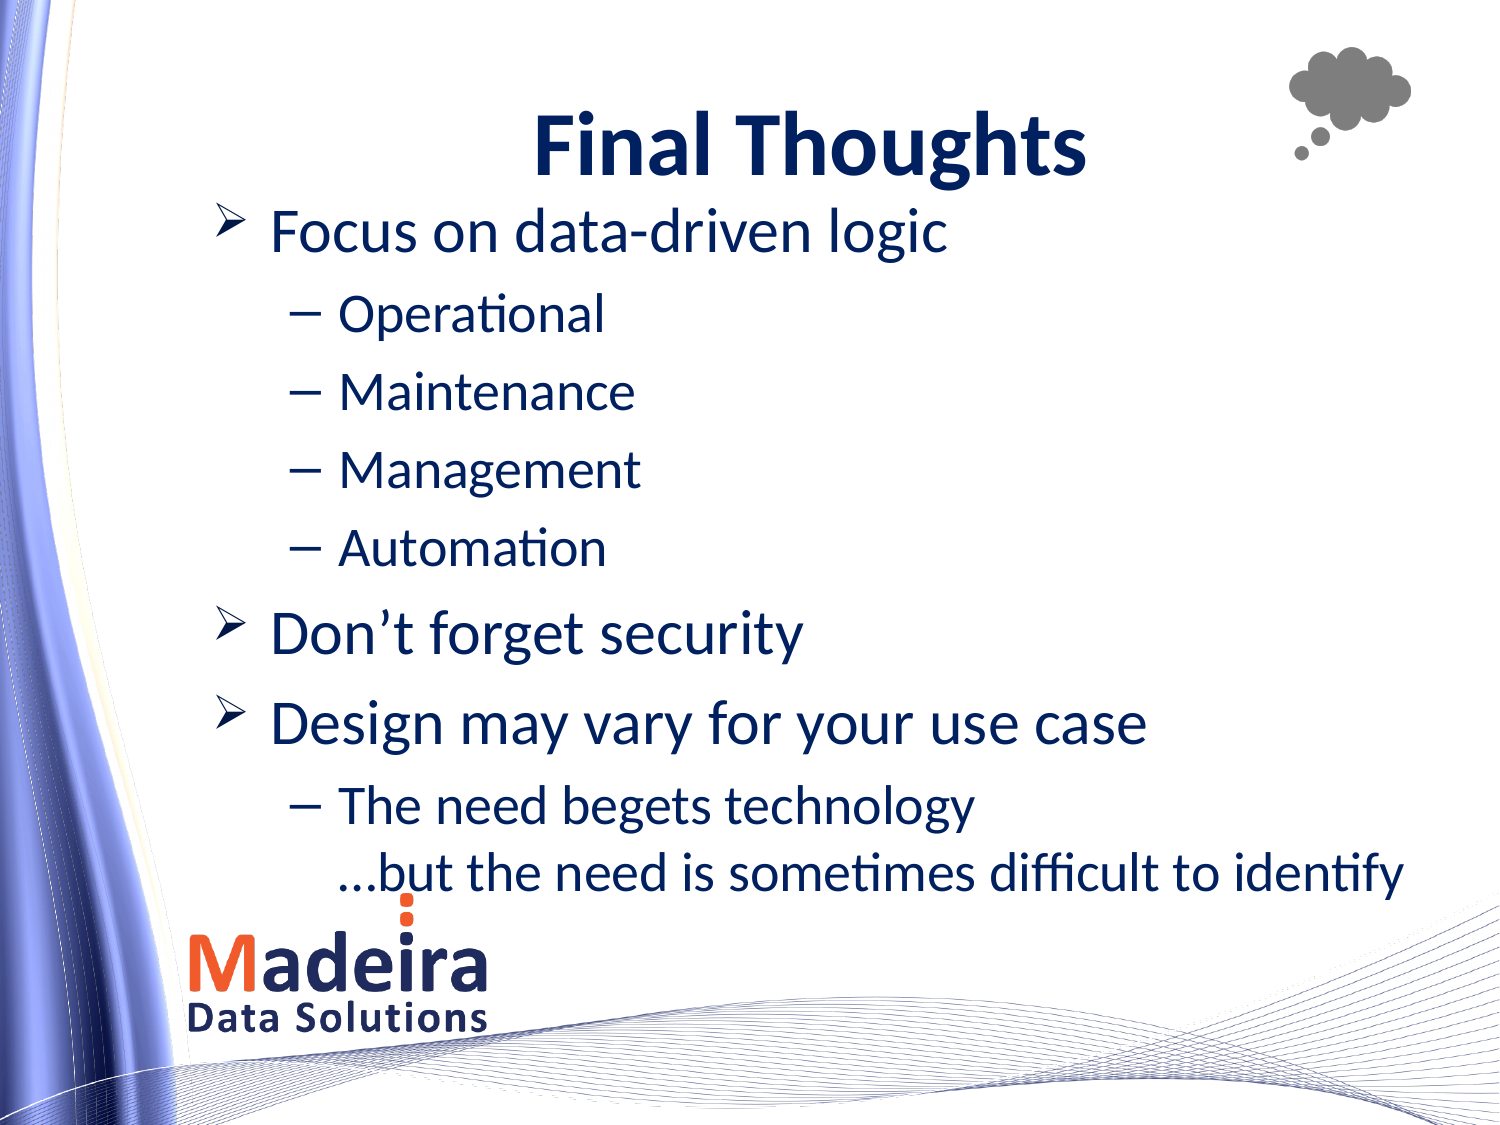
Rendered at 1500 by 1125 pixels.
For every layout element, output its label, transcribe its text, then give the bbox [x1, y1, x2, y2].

list Focus on data-driven logic Operational Maintenance Management Automation Don’t forget security Design may vary for your use case The need begets technology …but the need is sometimes difficult to identify [197, 180, 1425, 954]
picture [1274, 28, 1426, 179]
text_box Multi-Tenancy in the Real World [0, 1, 138, 891]
title Final Thoughts [197, 75, 1269, 180]
picture [169, 885, 506, 1039]
